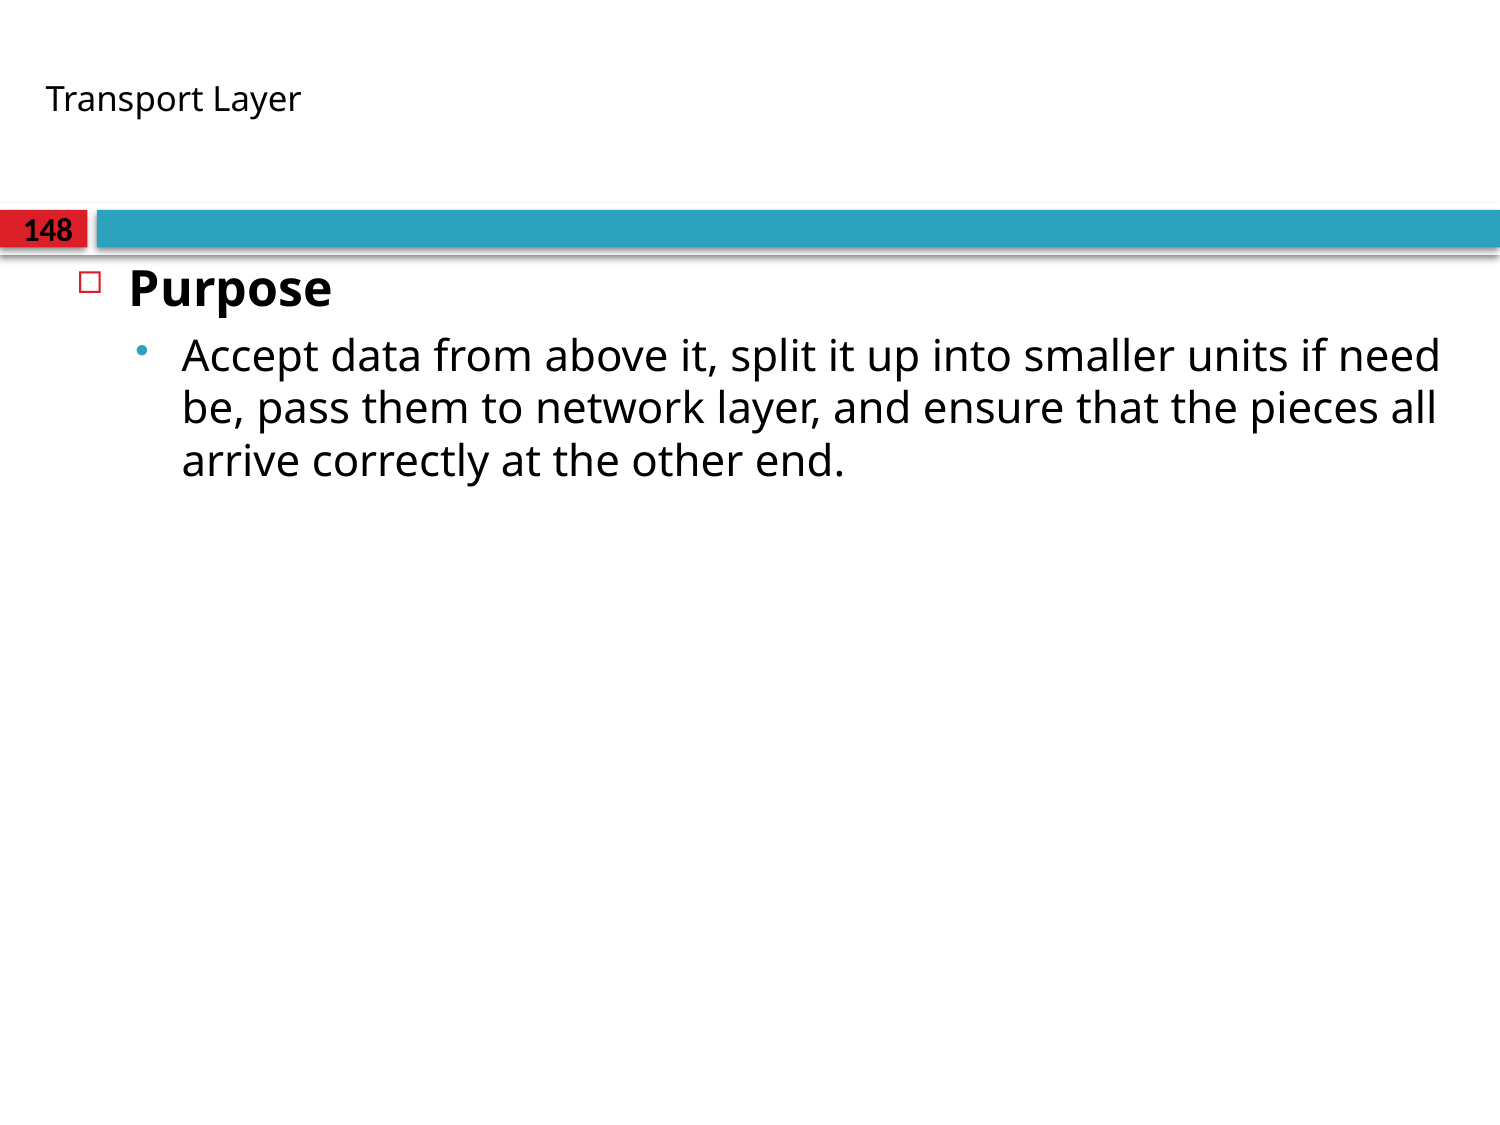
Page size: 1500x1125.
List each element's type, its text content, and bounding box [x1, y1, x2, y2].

title Transport Layer [30, 26, 1481, 186]
text_box Purpose Accept data from above it, split it up into smaller units if need be, pass them to network layer, and ensure that the pieces all arrive correctly at the other end. [61, 248, 1472, 641]
slide_number 148 [0, 206, 97, 250]
